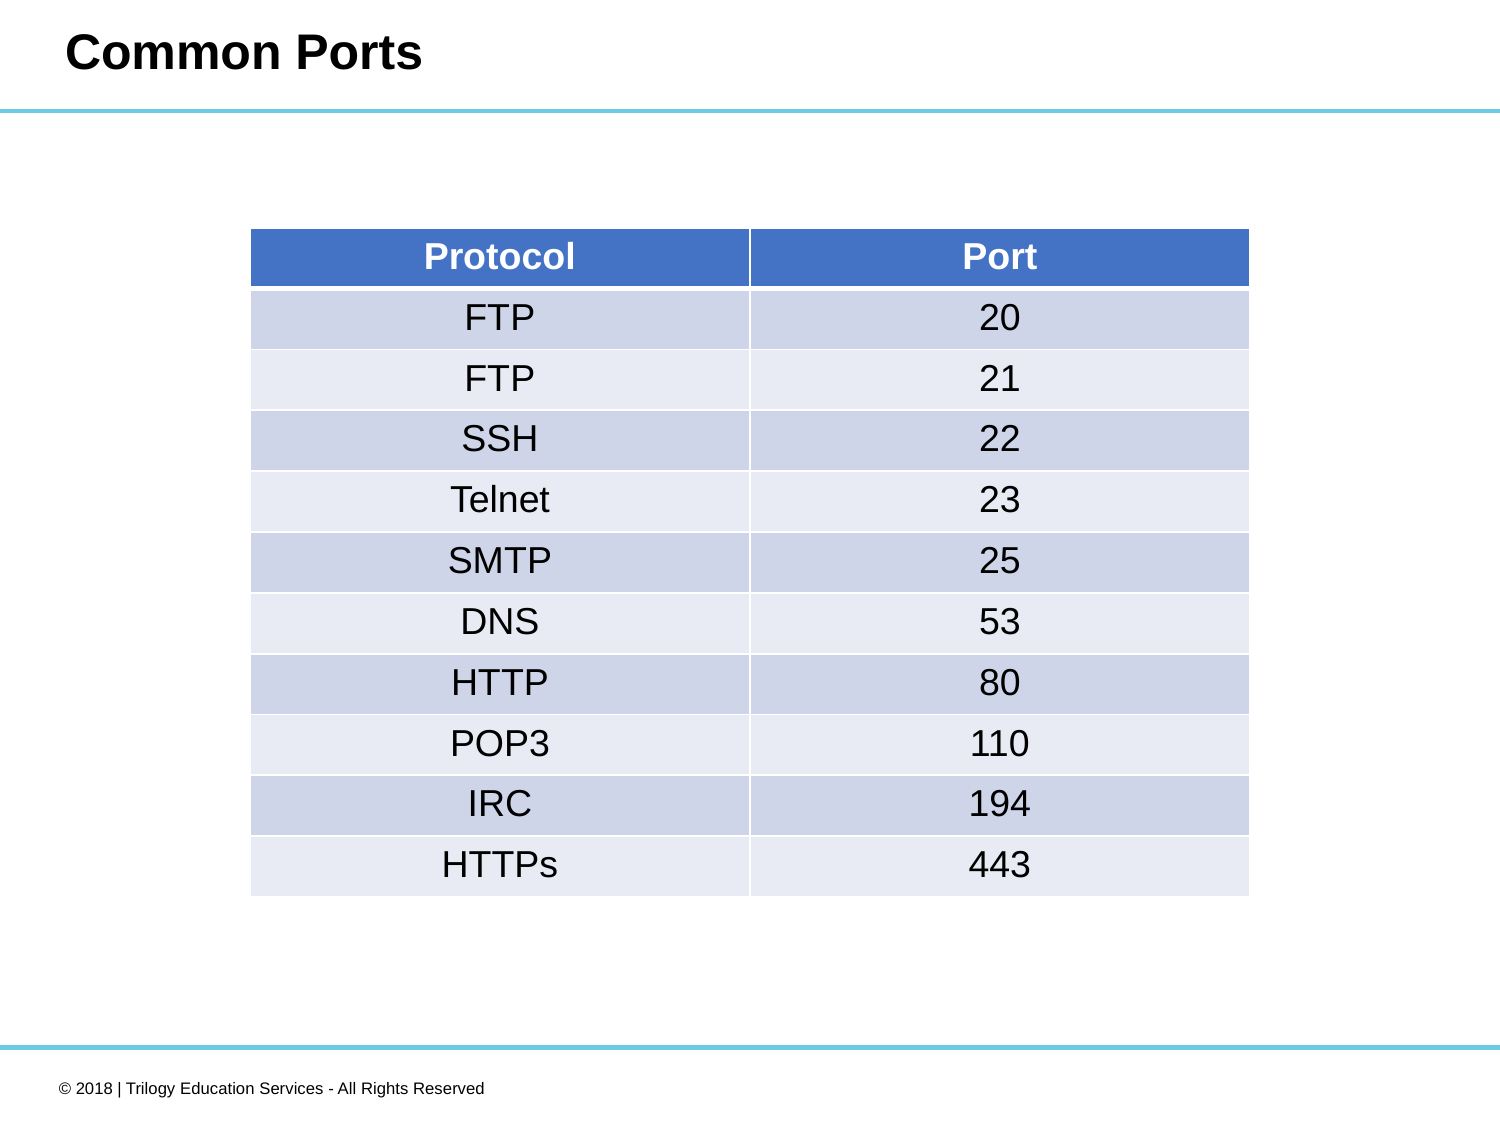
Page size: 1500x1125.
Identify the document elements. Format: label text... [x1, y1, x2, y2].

table_cell 23 [751, 472, 1249, 531]
table_header Protocol [251, 229, 749, 286]
table_cell 22 [751, 411, 1249, 470]
title Common Ports [50, 0, 1238, 108]
table_cell SMTP [251, 533, 749, 592]
table_cell 20 [751, 291, 1249, 349]
table_cell 53 [751, 594, 1249, 653]
table_cell Telnet [251, 472, 749, 531]
table_cell IRC [251, 776, 749, 835]
table_cell POP3 [251, 715, 749, 774]
table_cell DNS [251, 594, 749, 653]
table_cell FTP [251, 350, 749, 409]
table_cell HTTPs [251, 837, 749, 896]
table_cell 80 [751, 655, 1249, 714]
table_cell SSH [251, 411, 749, 470]
table_cell FTP [251, 291, 749, 349]
table_cell 21 [751, 350, 1249, 409]
table_cell 110 [751, 715, 1249, 774]
table_cell 443 [751, 837, 1249, 896]
table_header Port [751, 229, 1249, 286]
table_cell HTTP [251, 655, 749, 714]
table_cell 194 [751, 776, 1249, 835]
table_cell 25 [751, 533, 1249, 592]
